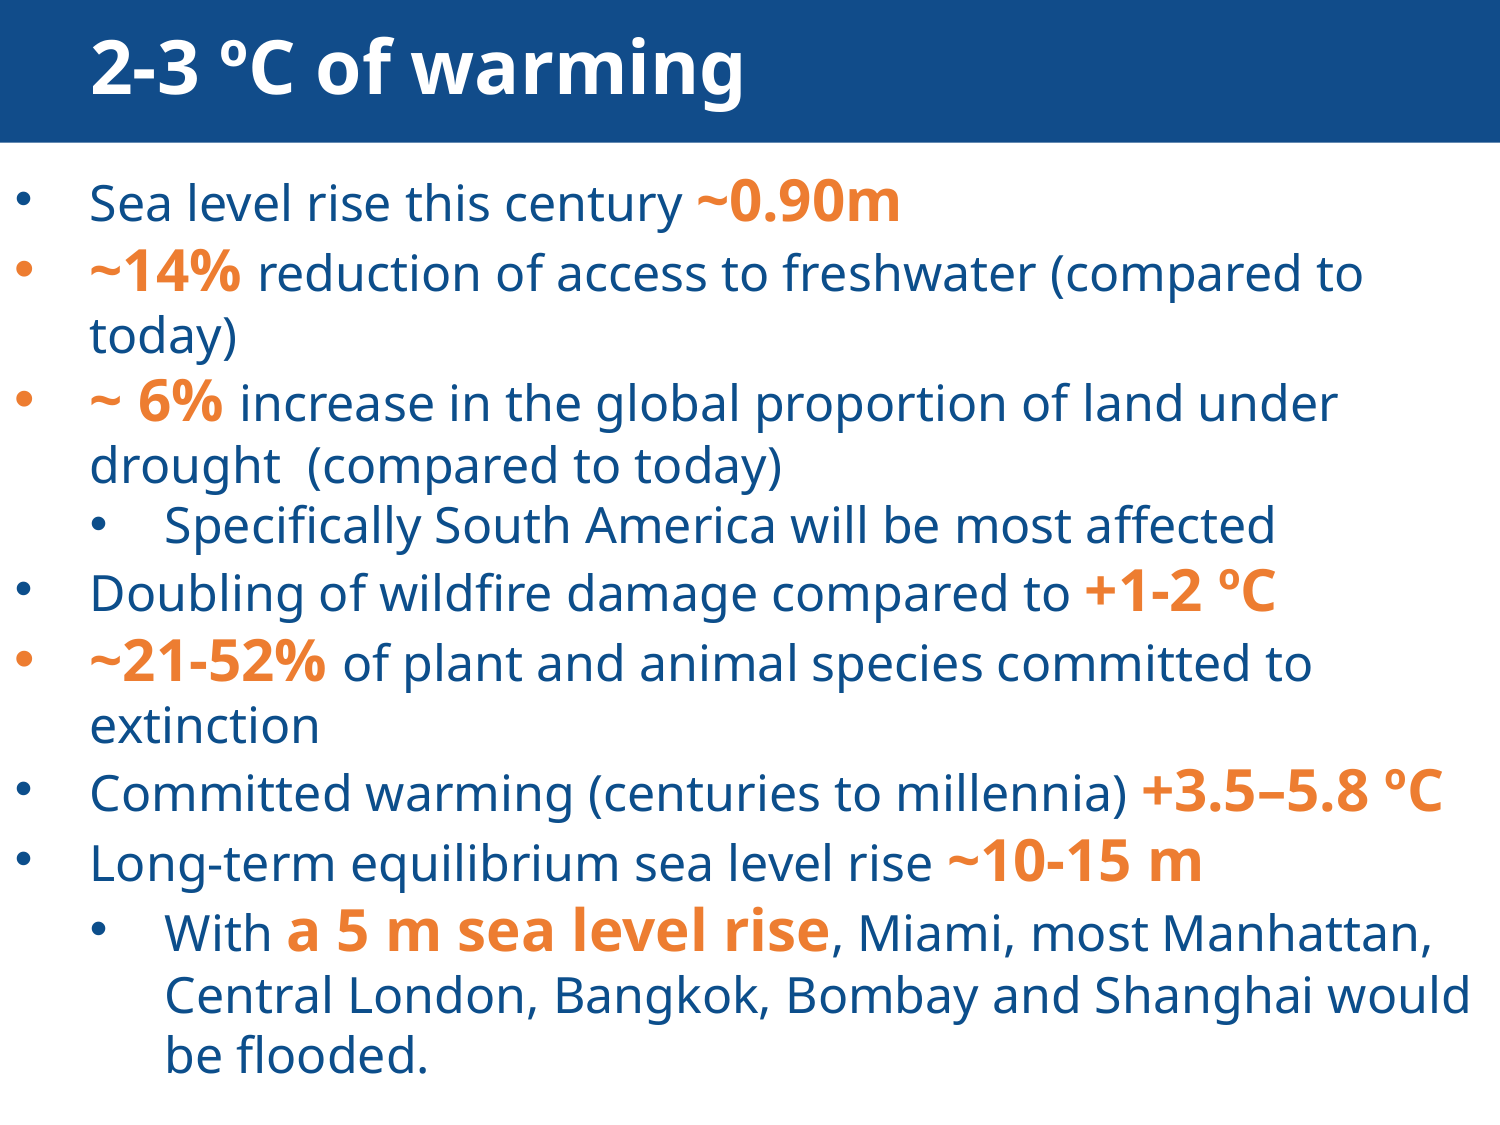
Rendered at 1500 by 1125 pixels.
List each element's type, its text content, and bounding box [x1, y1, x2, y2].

title 2-3 ºC of warming [75, 37, 1369, 103]
text_box Sea level rise this century ~0.90m ~14% reduction of access to freshwater (compared to today) ~ 6% increase in the global proportion of land under drought (compared to today) Specifically South America will be most affected Doubling of wildfire damage compared to +1-2 ºC ~21-52% of plant and animal species committed to extinction Committed warming (centuries to millennia) +3.5–5.8 ºC Long-term equilibrium sea level rise ~10-15 m With a 5 m sea level rise, Miami, most Manhattan, Central London, Bangkok, Bombay and Shanghai would be flooded. [0, 155, 1500, 1091]
